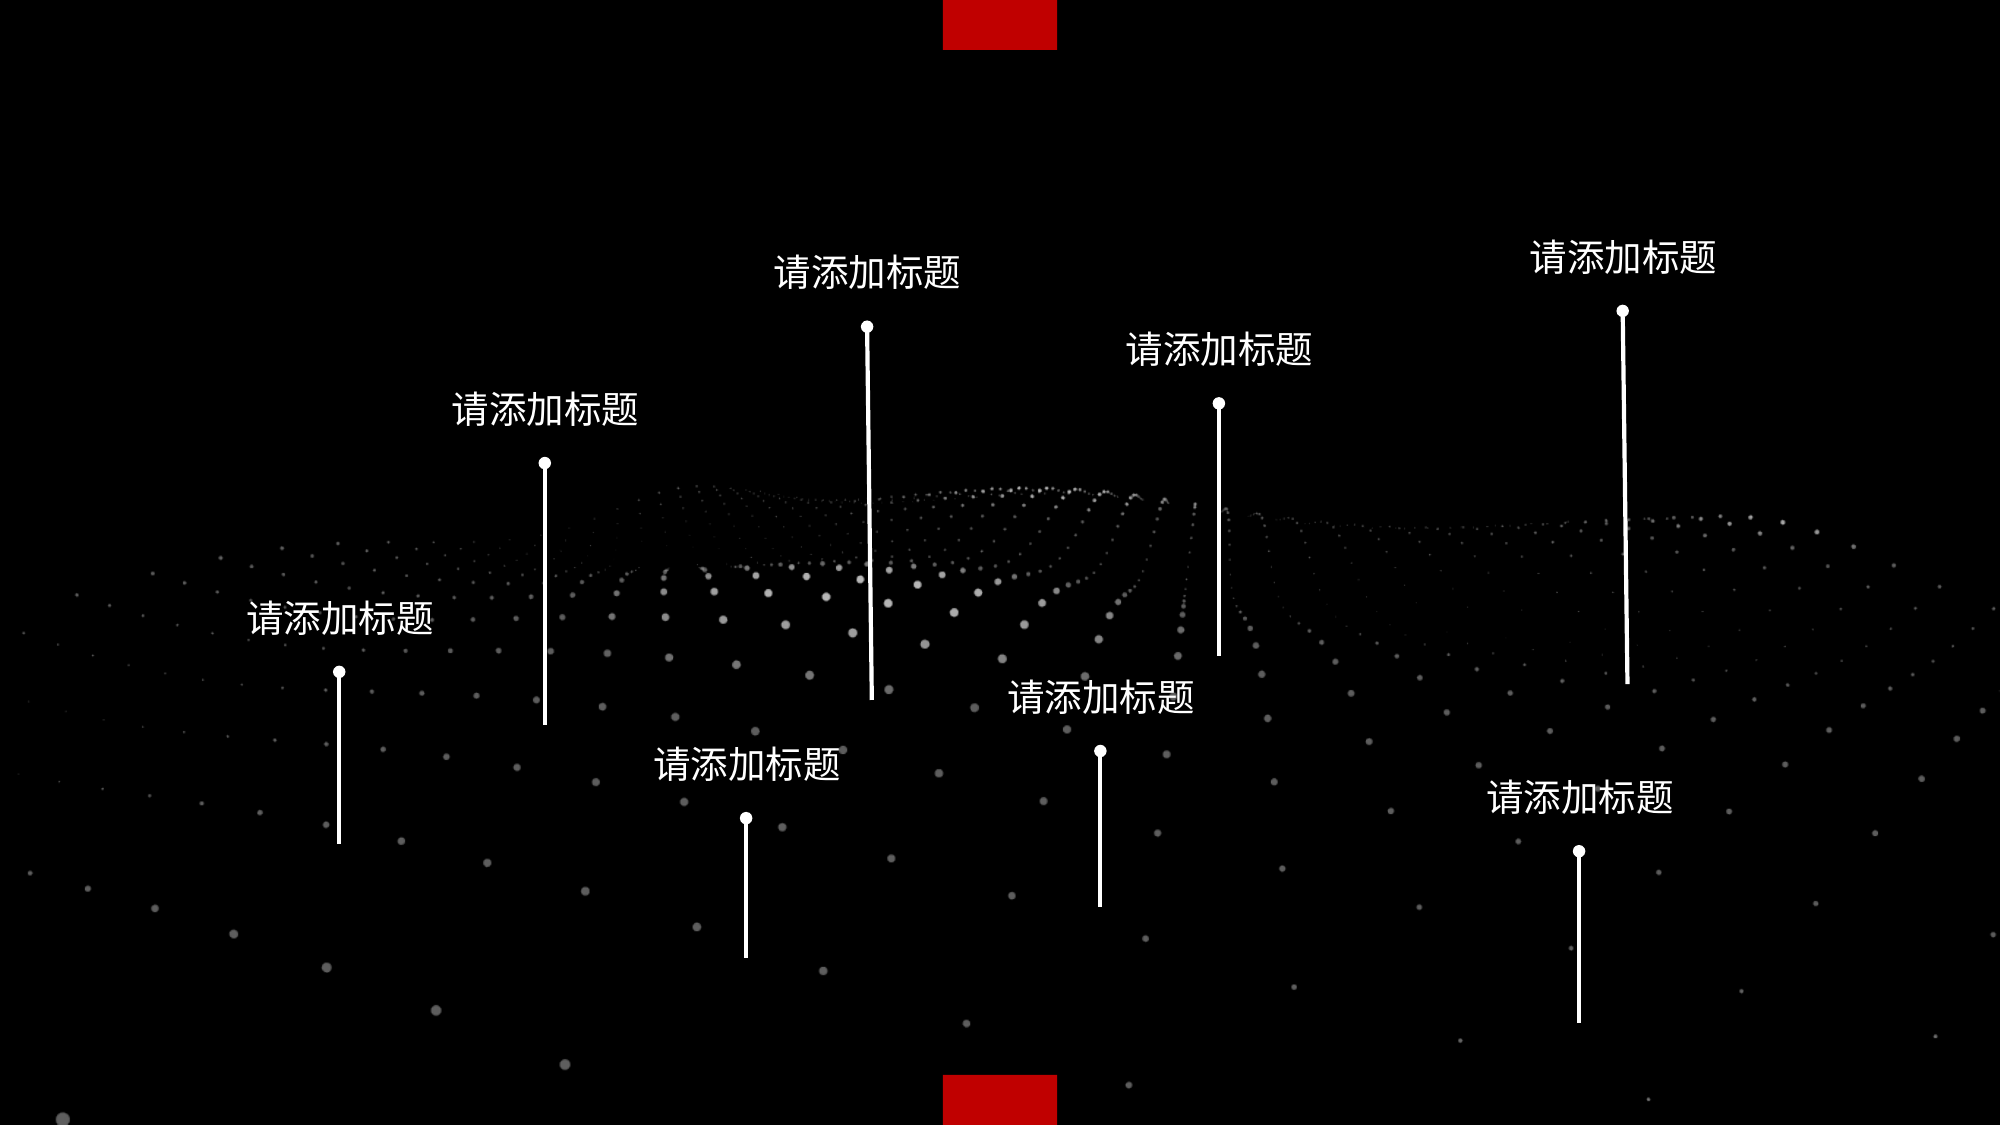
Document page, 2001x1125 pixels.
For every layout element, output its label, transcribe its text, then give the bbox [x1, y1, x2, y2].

text_box 请添加标题 [420, 378, 671, 439]
picture [0, 447, 2000, 1125]
text_box 请添加标题 [742, 241, 993, 302]
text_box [1622, 310, 1628, 685]
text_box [867, 326, 872, 701]
text_box 请添加标题 [1094, 318, 1345, 379]
text_box [942, 0, 1058, 51]
text_box 请添加标题 [1498, 226, 1749, 286]
